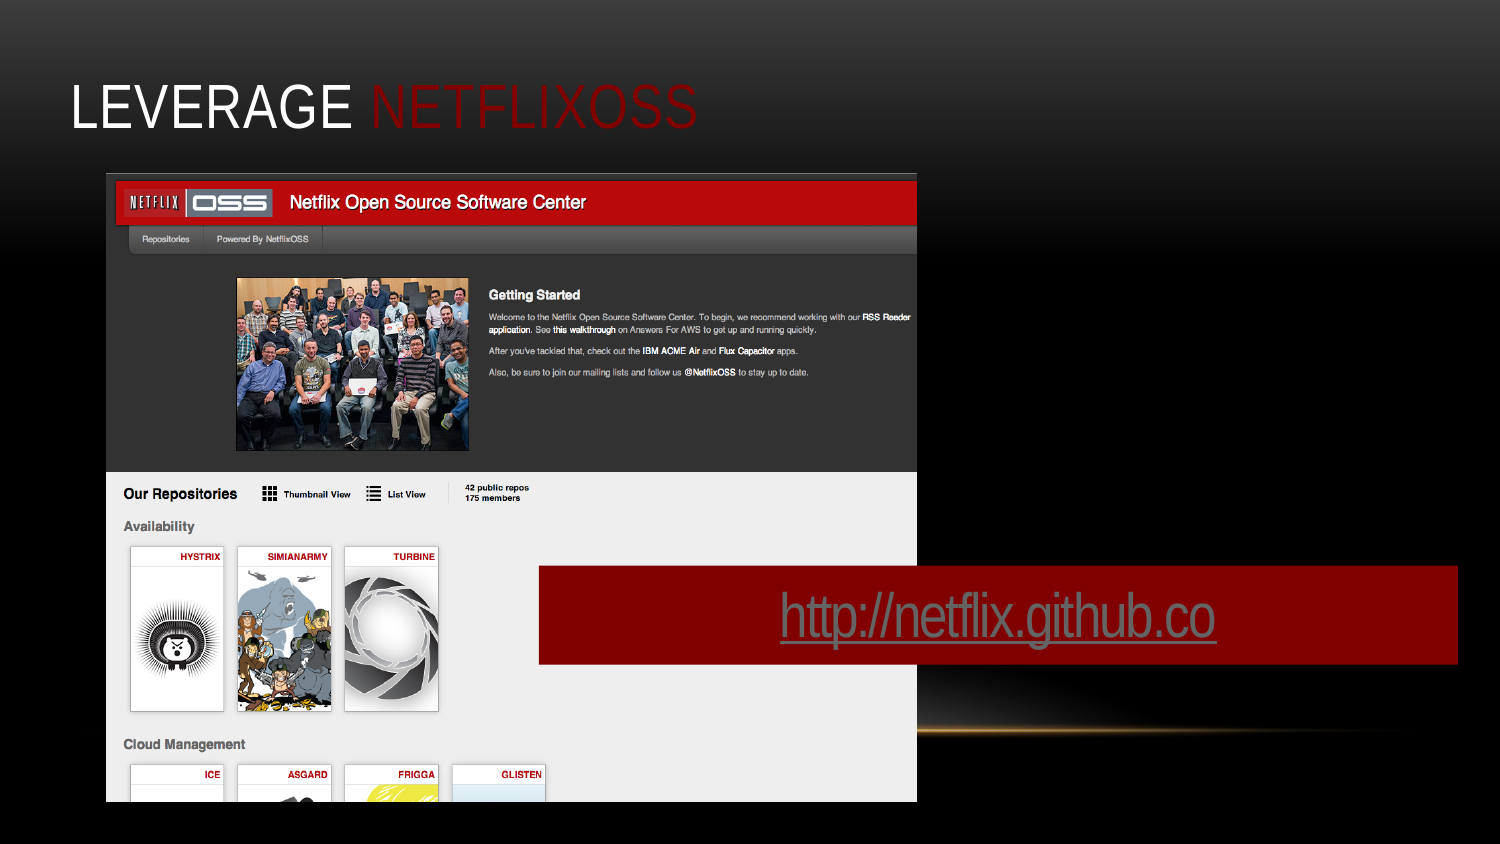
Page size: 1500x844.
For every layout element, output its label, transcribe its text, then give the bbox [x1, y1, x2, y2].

title Leverage NetflixOSS [55, 33, 1428, 170]
picture [0, 0, 1500, 844]
text_box http://netflix.github.co [922, 565, 1458, 665]
